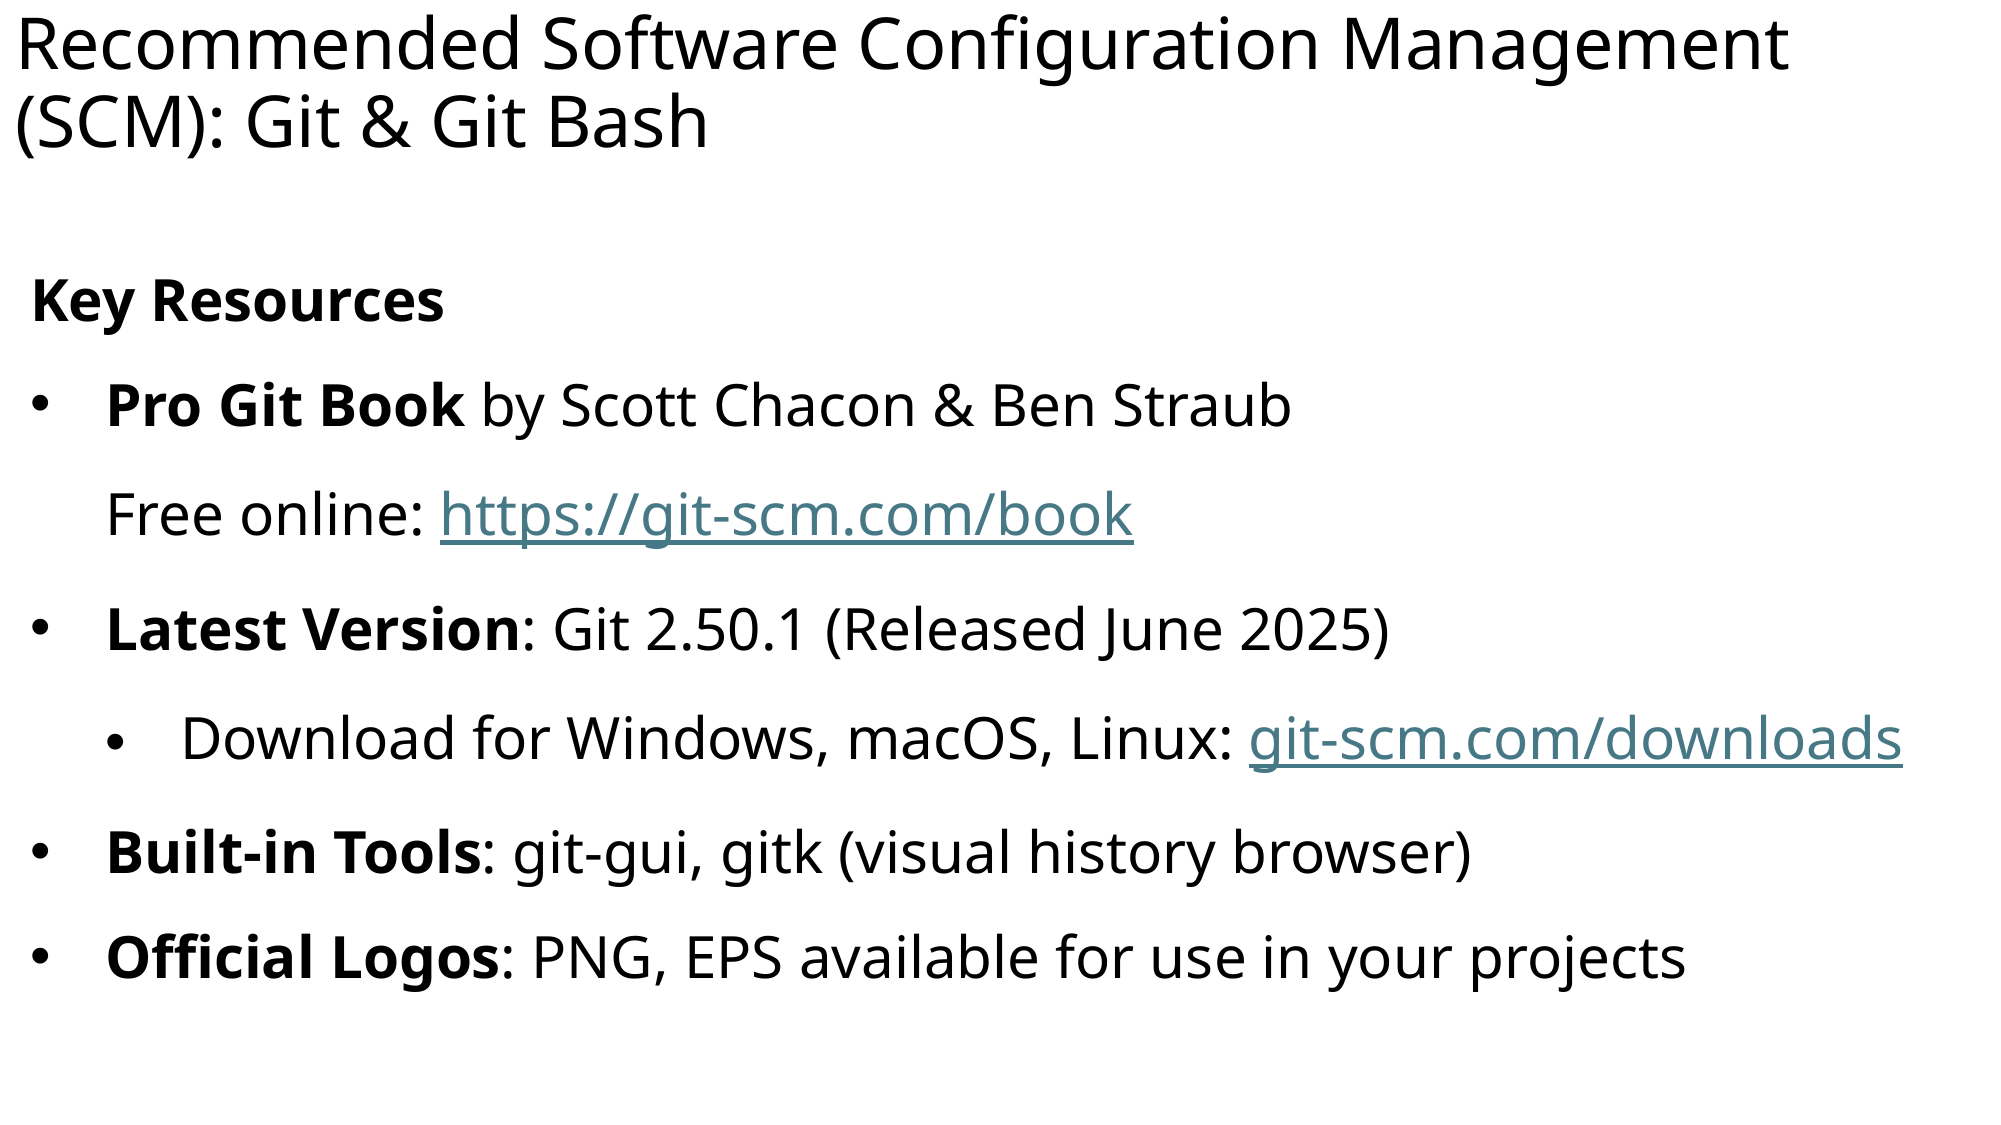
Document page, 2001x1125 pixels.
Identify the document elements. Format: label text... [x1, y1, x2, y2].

title Recommended Software Configuration Management (SCM): Git & Git Bash [0, 0, 2000, 171]
text_box Key Resources Pro Git Book by Scott Chacon & Ben Straub Free online: https://git-scm.com/book Latest Version: Git 2.50.1 (Released June 2025) Download for Windows, macOS, Linux: git-scm.com/downloads Built-in Tools: git-gui, gitk (visual history browser) Official Logos: PNG, EPS available for use in your projects [15, 220, 1985, 998]
